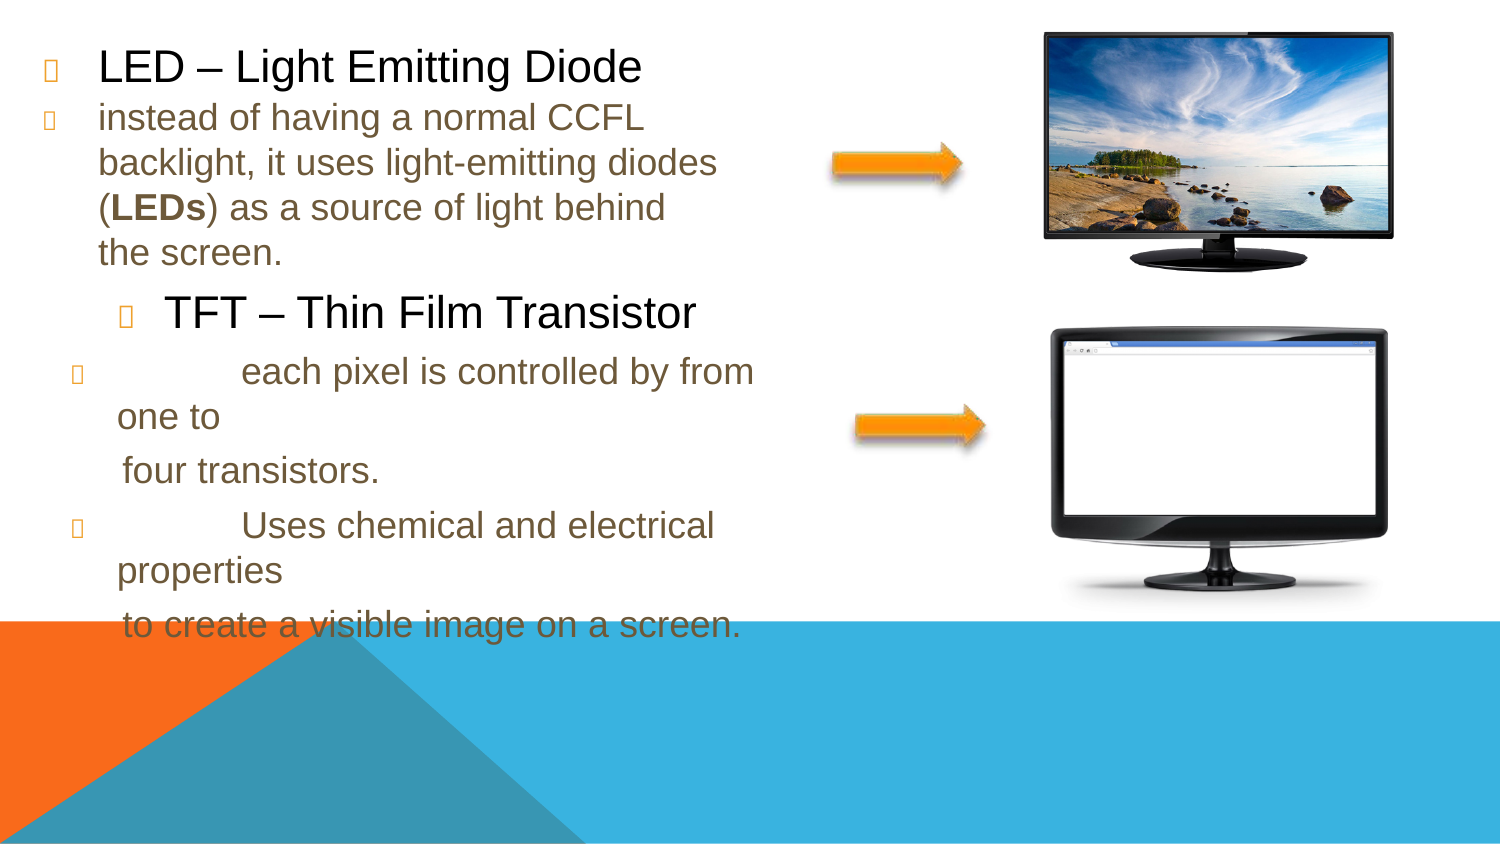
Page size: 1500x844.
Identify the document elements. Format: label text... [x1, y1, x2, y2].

picture [1037, 21, 1409, 283]
picture [1049, 325, 1388, 618]
text_box [840, 396, 1002, 472]
text_box  LED – Light Emitting Diode  instead of having a normal CCFL backlight, it uses light-emitting diodes (LEDs) as a source of light behind the screen.  TFT – Thin Film Transistor  each pixel is controlled by from one to four transistors.  Uses chemical and electrical properties to create a visible image on a screen. [39, 34, 818, 700]
text_box [817, 134, 979, 210]
